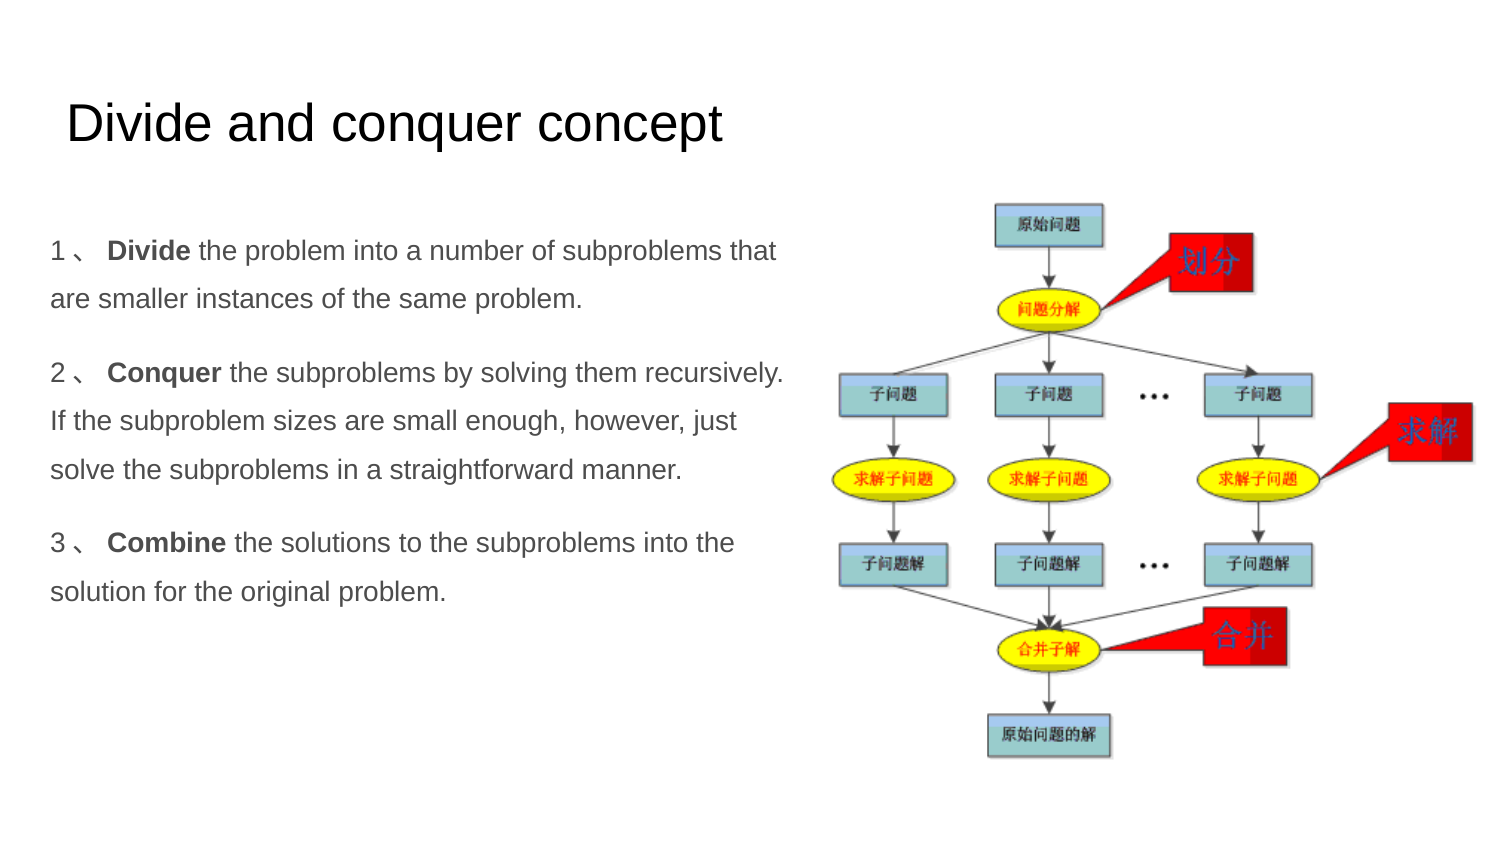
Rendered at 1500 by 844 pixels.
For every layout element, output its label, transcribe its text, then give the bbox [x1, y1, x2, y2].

title Divide and conquer concept [51, 72, 1449, 167]
picture [780, 166, 1500, 794]
text_box 1、Divide the problem into a number of subproblems that are smaller instances of the same problem. 2、Conquer the subproblems by solving them recursively. If the subproblem sizes are small enough, however, just solve the subproblems in a straightforward manner. 3、Combine the solutions to the subproblems into the solution for the original problem. [35, 202, 775, 731]
